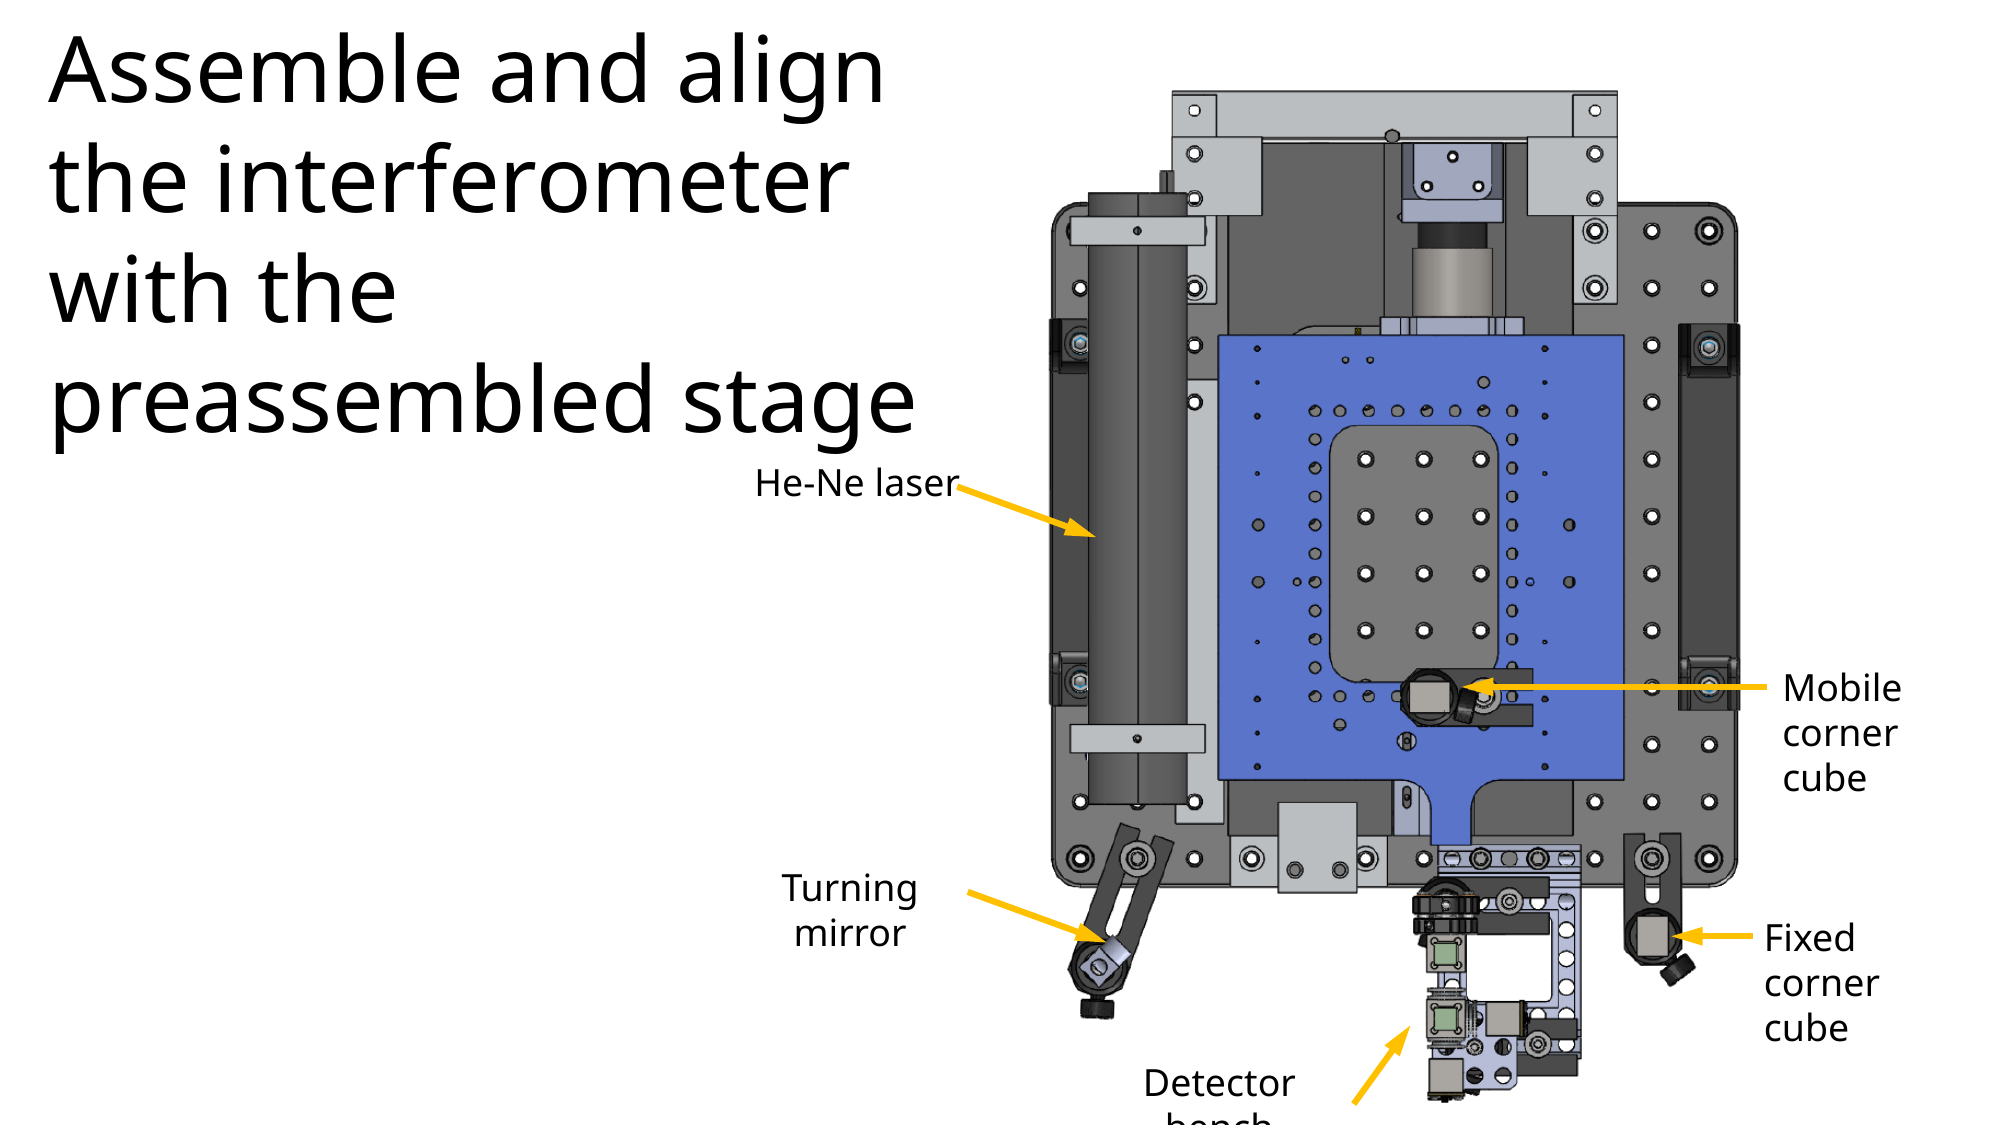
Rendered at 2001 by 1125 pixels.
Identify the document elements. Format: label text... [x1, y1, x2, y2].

picture [1022, 56, 1777, 451]
text_box Assemble and align the interferometer with the preassembled stage [34, 3, 1043, 459]
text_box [723, 451, 1983, 1113]
